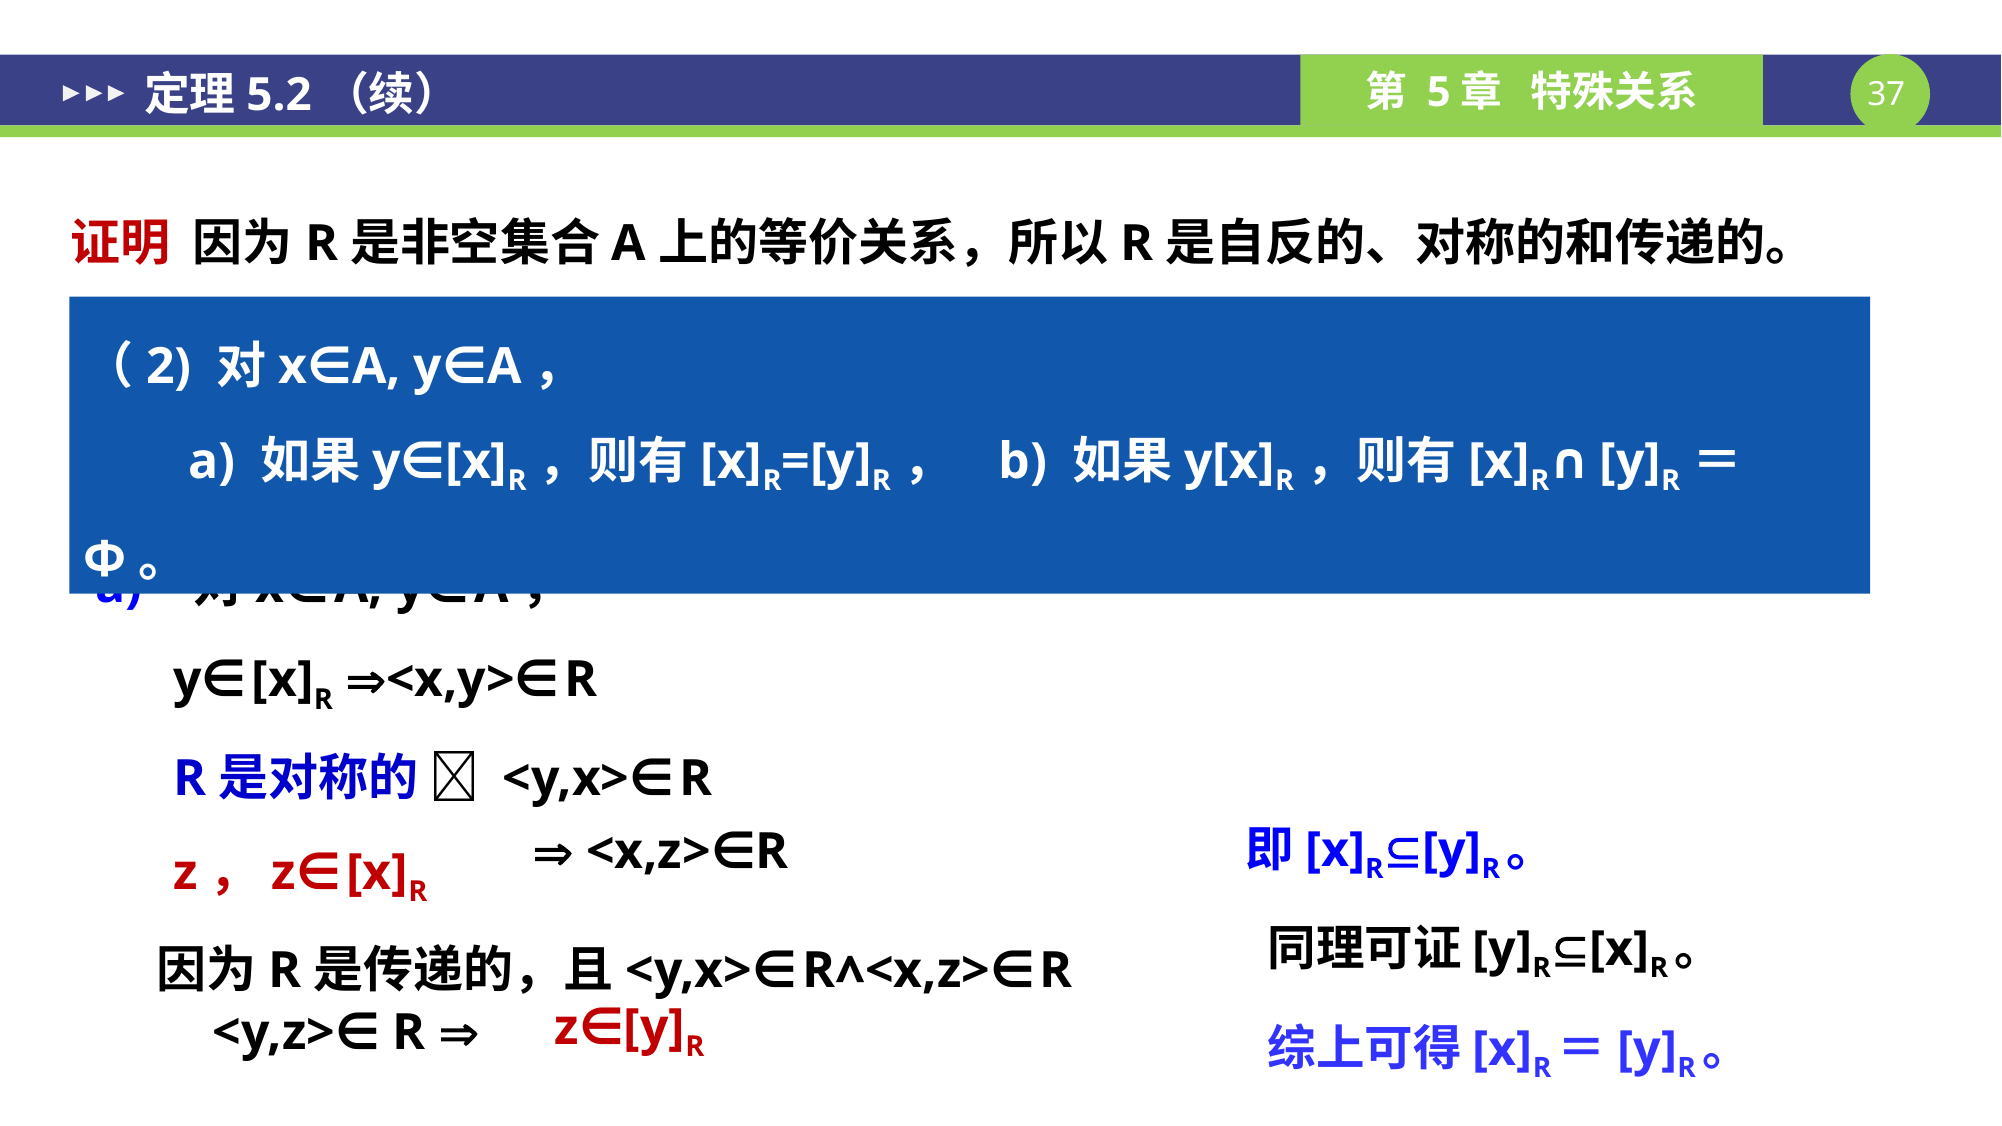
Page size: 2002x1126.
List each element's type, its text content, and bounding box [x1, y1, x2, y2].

text_box 即[x]R[y]R。 同理可证[y]R[x]R。 综上可得[x]R＝[y]R。 [1225, 775, 1845, 1095]
text_box 定理5.2（续） [124, 43, 1889, 140]
text_box <y,z>∈ R  [198, 991, 507, 1067]
text_box z∈[y]R [540, 986, 733, 1070]
list 证明 因为R是非空集合A上的等价关系，所以R是自反的、对称的和传递的。 [50, 170, 1889, 288]
text_box  <x,z>∈R [518, 811, 804, 887]
